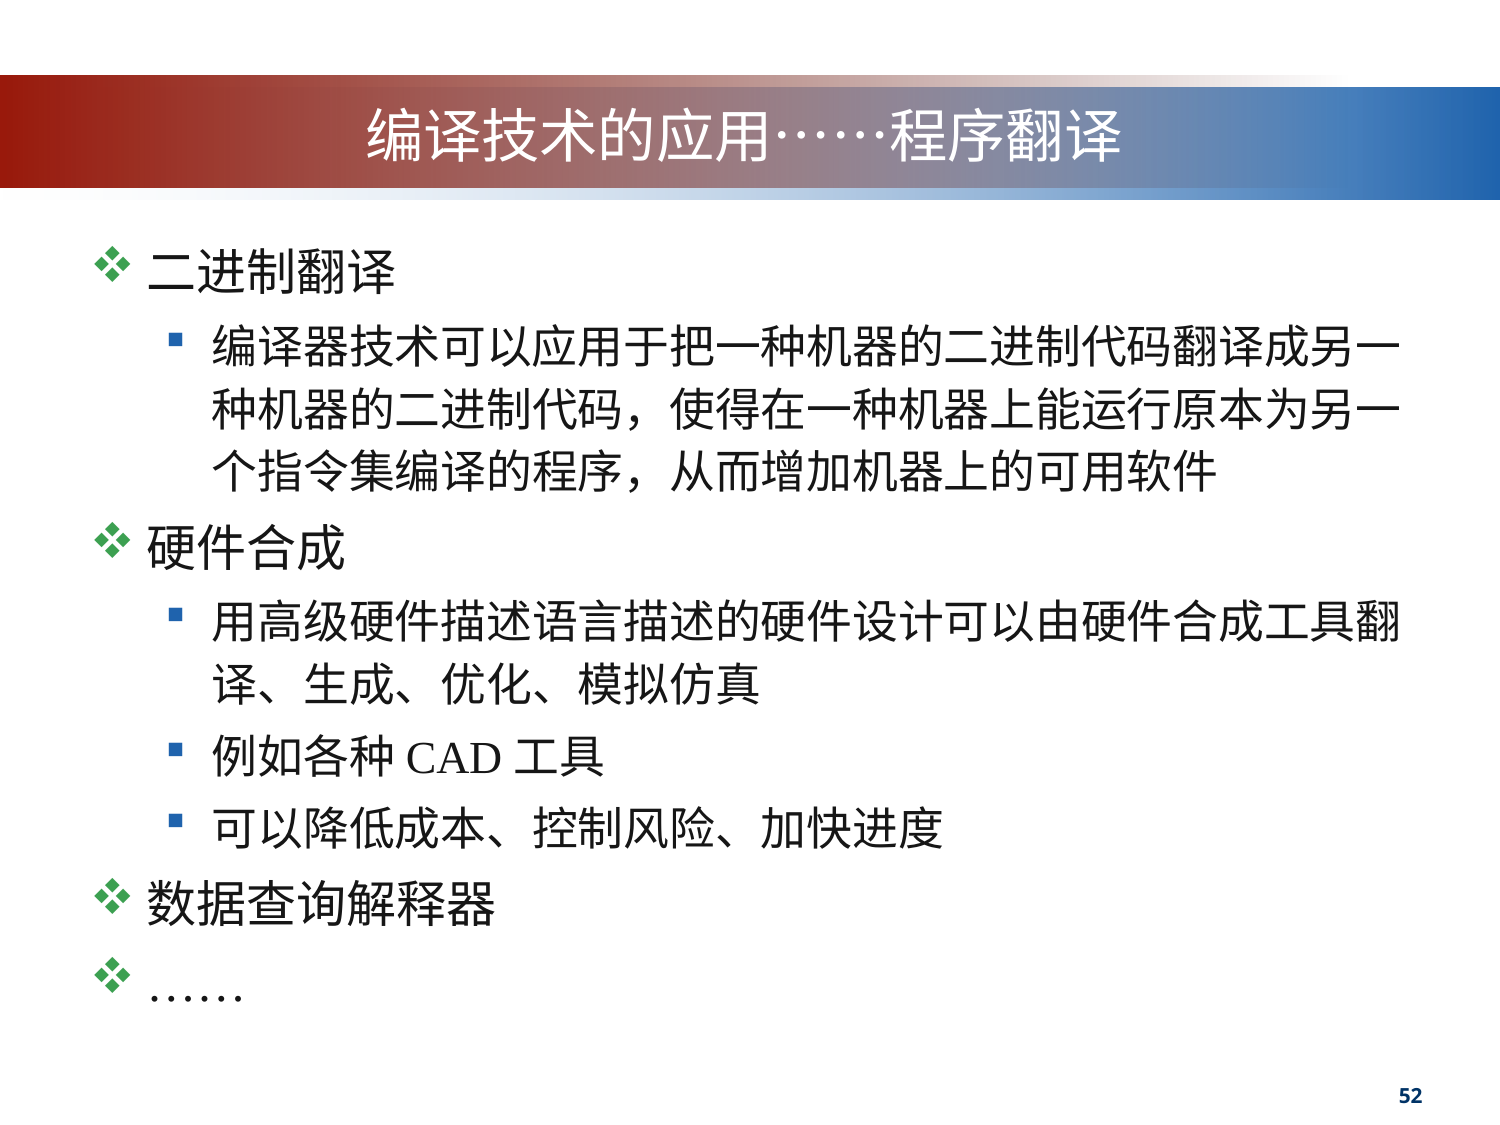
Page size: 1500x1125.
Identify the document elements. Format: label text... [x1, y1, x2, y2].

slide_number 52 [1087, 1074, 1438, 1117]
title 编译技术的应用……程序翻译 [137, 87, 1351, 181]
list 二进制翻译 编译器技术可以应用于把一种机器的二进制代码翻译成另一种机器的二进制代码，使得在一种机器上能运行原本为另一个指令集编译的程序，从而增加机器上的可用软件 硬件合成 用高级硬件描述语言描述的硬件设计可以由硬件合成工具翻译、生成、优化、模拟仿真 例如各种CAD工具 可以降低成本、控制风险、加快进度 数据查询解释器 …… [74, 224, 1426, 1061]
